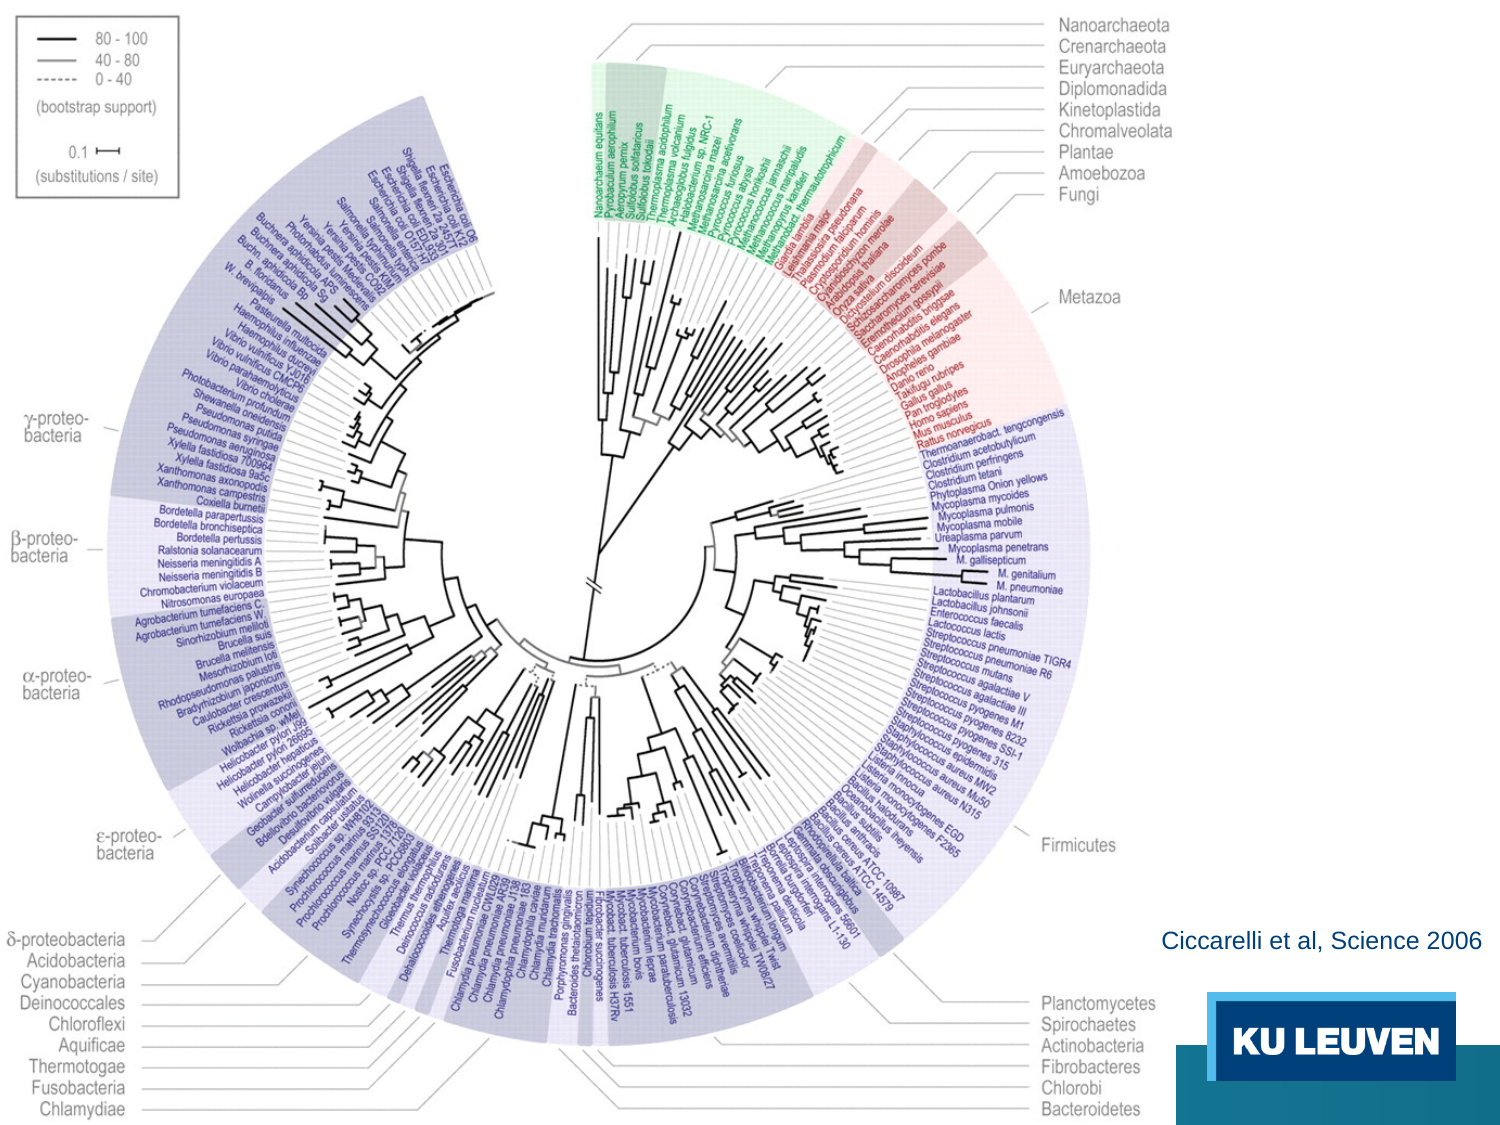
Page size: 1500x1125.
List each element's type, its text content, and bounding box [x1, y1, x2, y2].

text_box Ciccarelli et al, Science 2006 [1179, 916, 1499, 962]
picture [0, 2, 1176, 1125]
picture [1207, 992, 1456, 1081]
